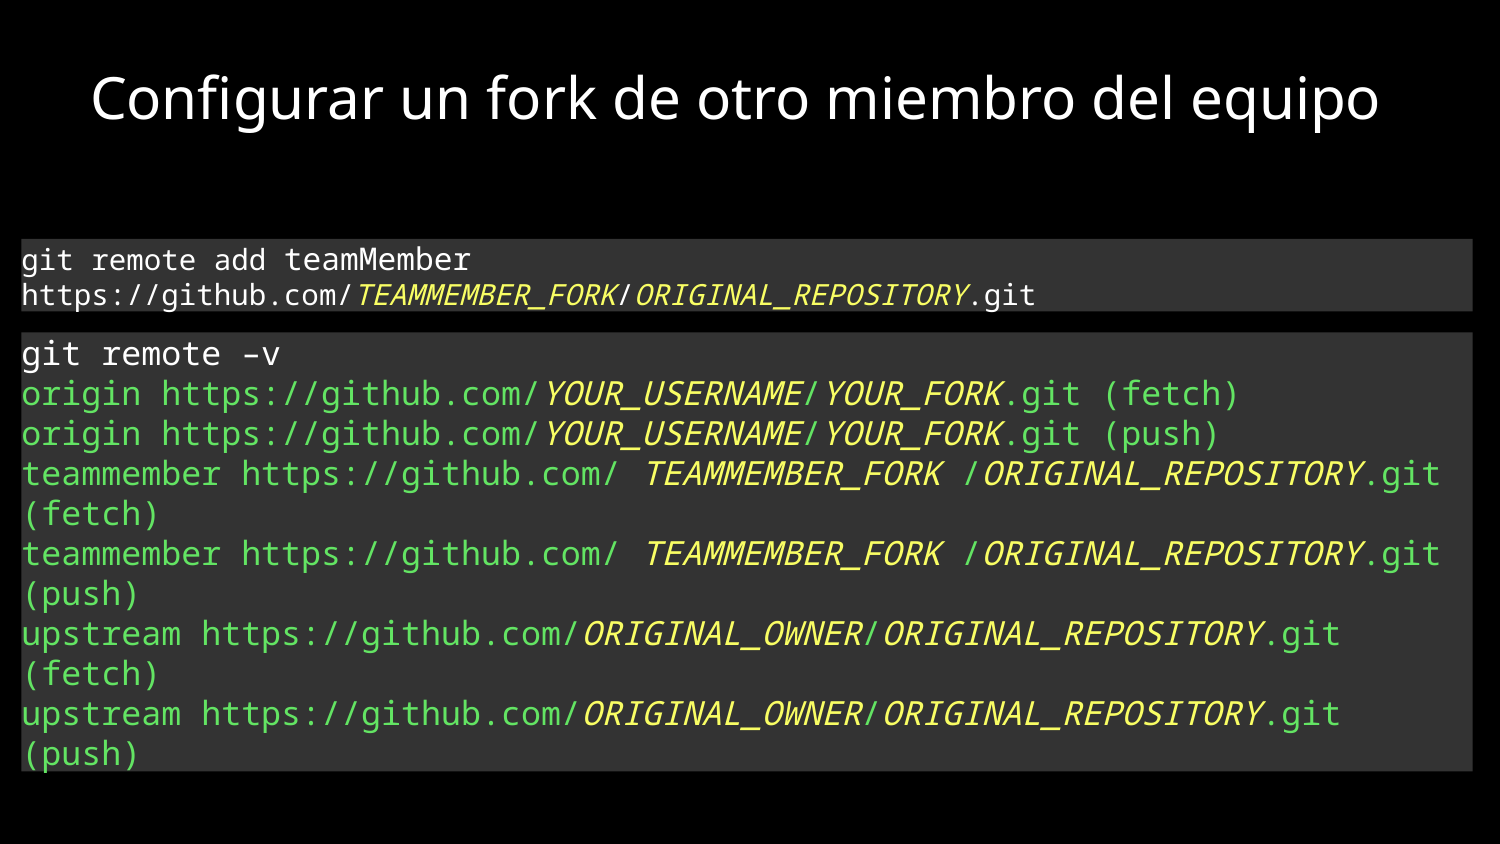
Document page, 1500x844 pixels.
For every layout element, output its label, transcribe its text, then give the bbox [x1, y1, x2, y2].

title Configurar un fork de otro miembro del equipo [75, 46, 1425, 137]
text_box git remote –v origin https://github.com/YOUR_USERNAME/YOUR_FORK.git (fetch) origin https://github.com/YOUR_USERNAME/YOUR_FORK.git (push) teammember https://github.com/ TEAMMEMBER_FORK /ORIGINAL_REPOSITORY.git (fetch) teammember https://github.com/ TEAMMEMBER_FORK /ORIGINAL_REPOSITORY.git (push) upstream https://github.com/ORIGINAL_OWNER/ORIGINAL_REPOSITORY.git (fetch) upstream https://github.com/ORIGINAL_OWNER/ORIGINAL_REPOSITORY.git (push) [21, 332, 1473, 772]
text_box git remote add teamMember https://github.com/TEAMMEMBER_FORK/ORIGINAL_REPOSITORY.git [21, 238, 1473, 312]
